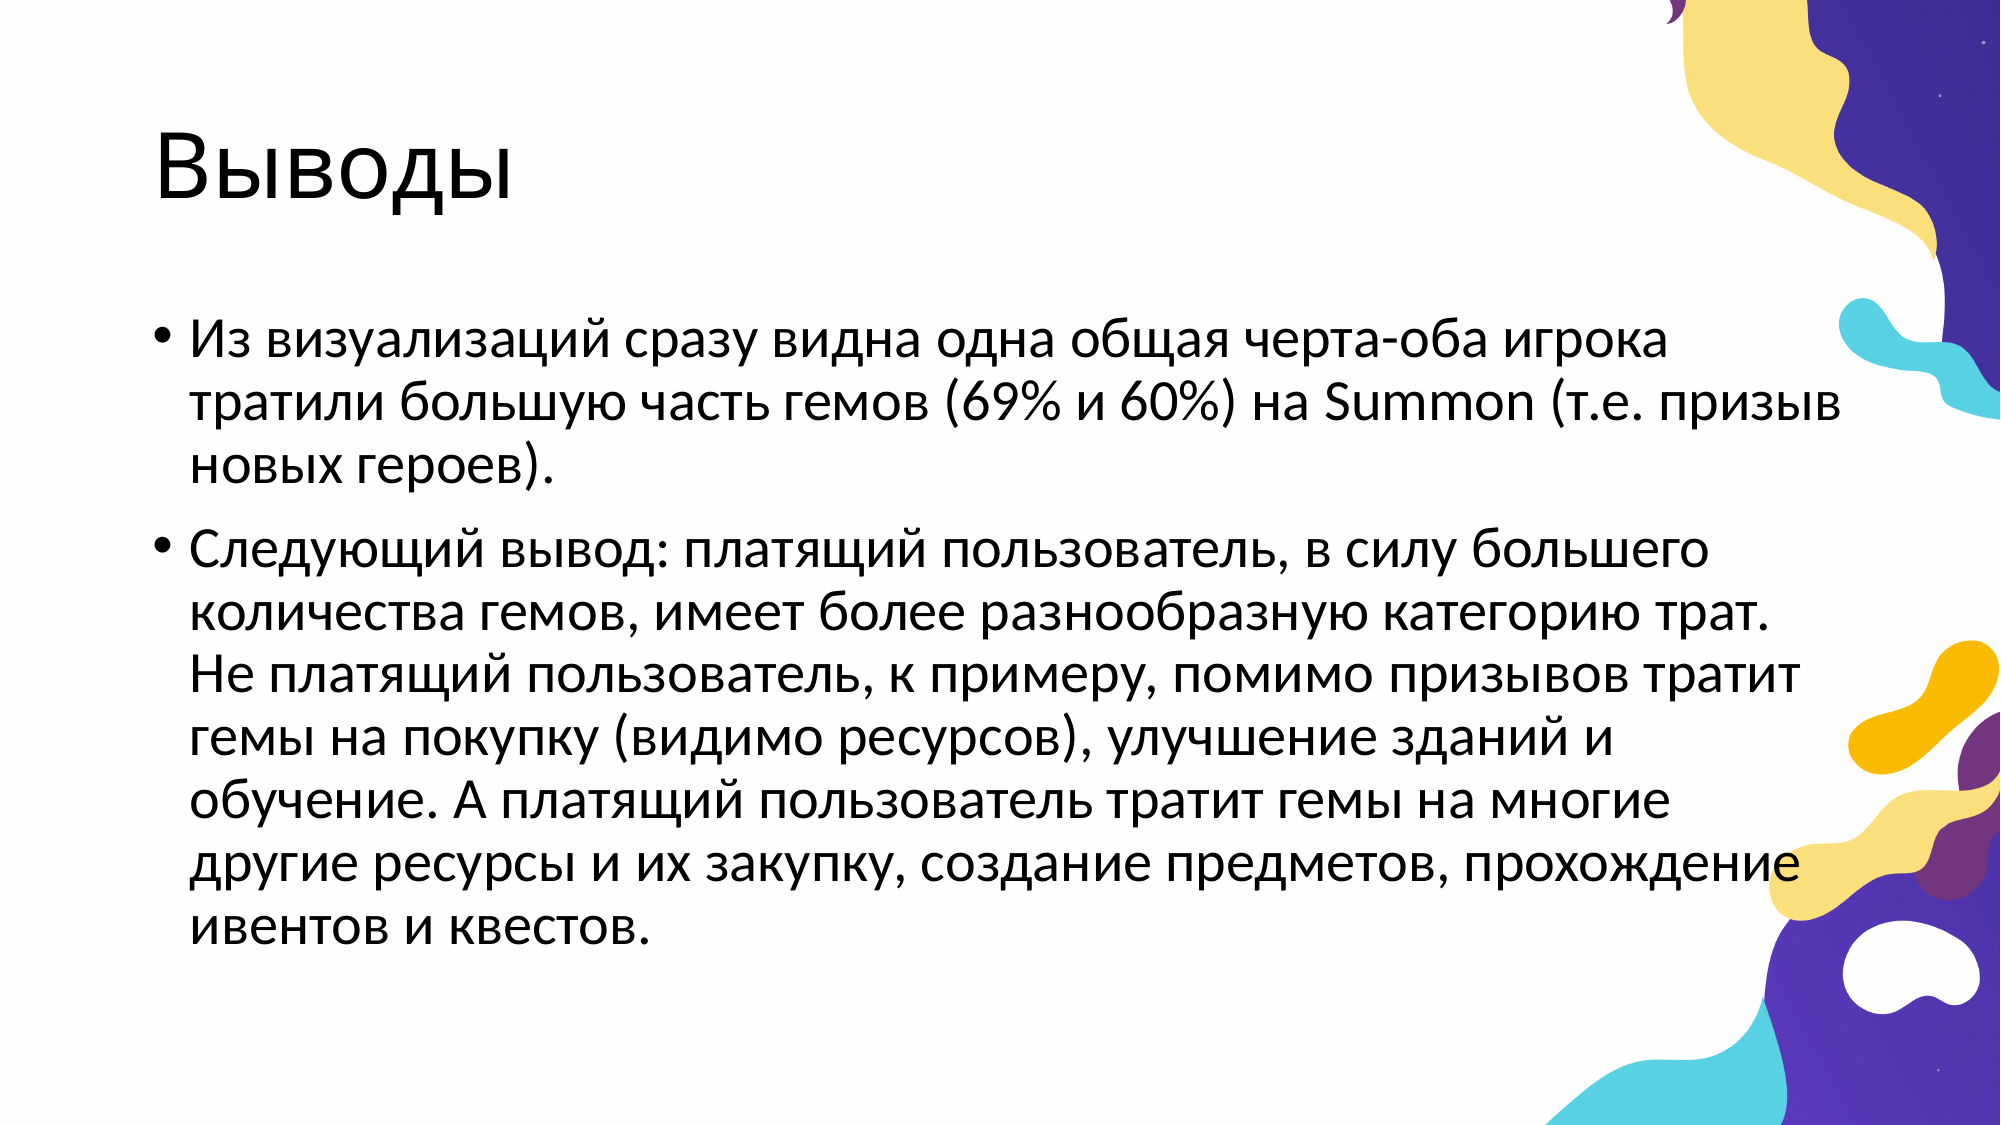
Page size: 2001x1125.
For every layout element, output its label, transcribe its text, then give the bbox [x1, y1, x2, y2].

picture [0, 0, 2000, 1125]
title Выводы [137, 59, 1863, 278]
list Из визуализаций сразу видна одна общая черта-оба игрока тратили большую часть гемов (69% и 60%) на Summon (т.е. призыв новых героев). Следующий вывод: платящий пользователь, в силу большего количества гемов, имеет более разнообразную категорию трат. Не платящий пользователь, к примеру, помимо призывов тратит гемы на покупку (видимо ресурсов), улучшение зданий и обучение. А платящий пользователь тратит гемы на многие другие ресурсы и их закупку, создание предметов, прохождение ивентов и квестов. [137, 299, 1863, 1014]
